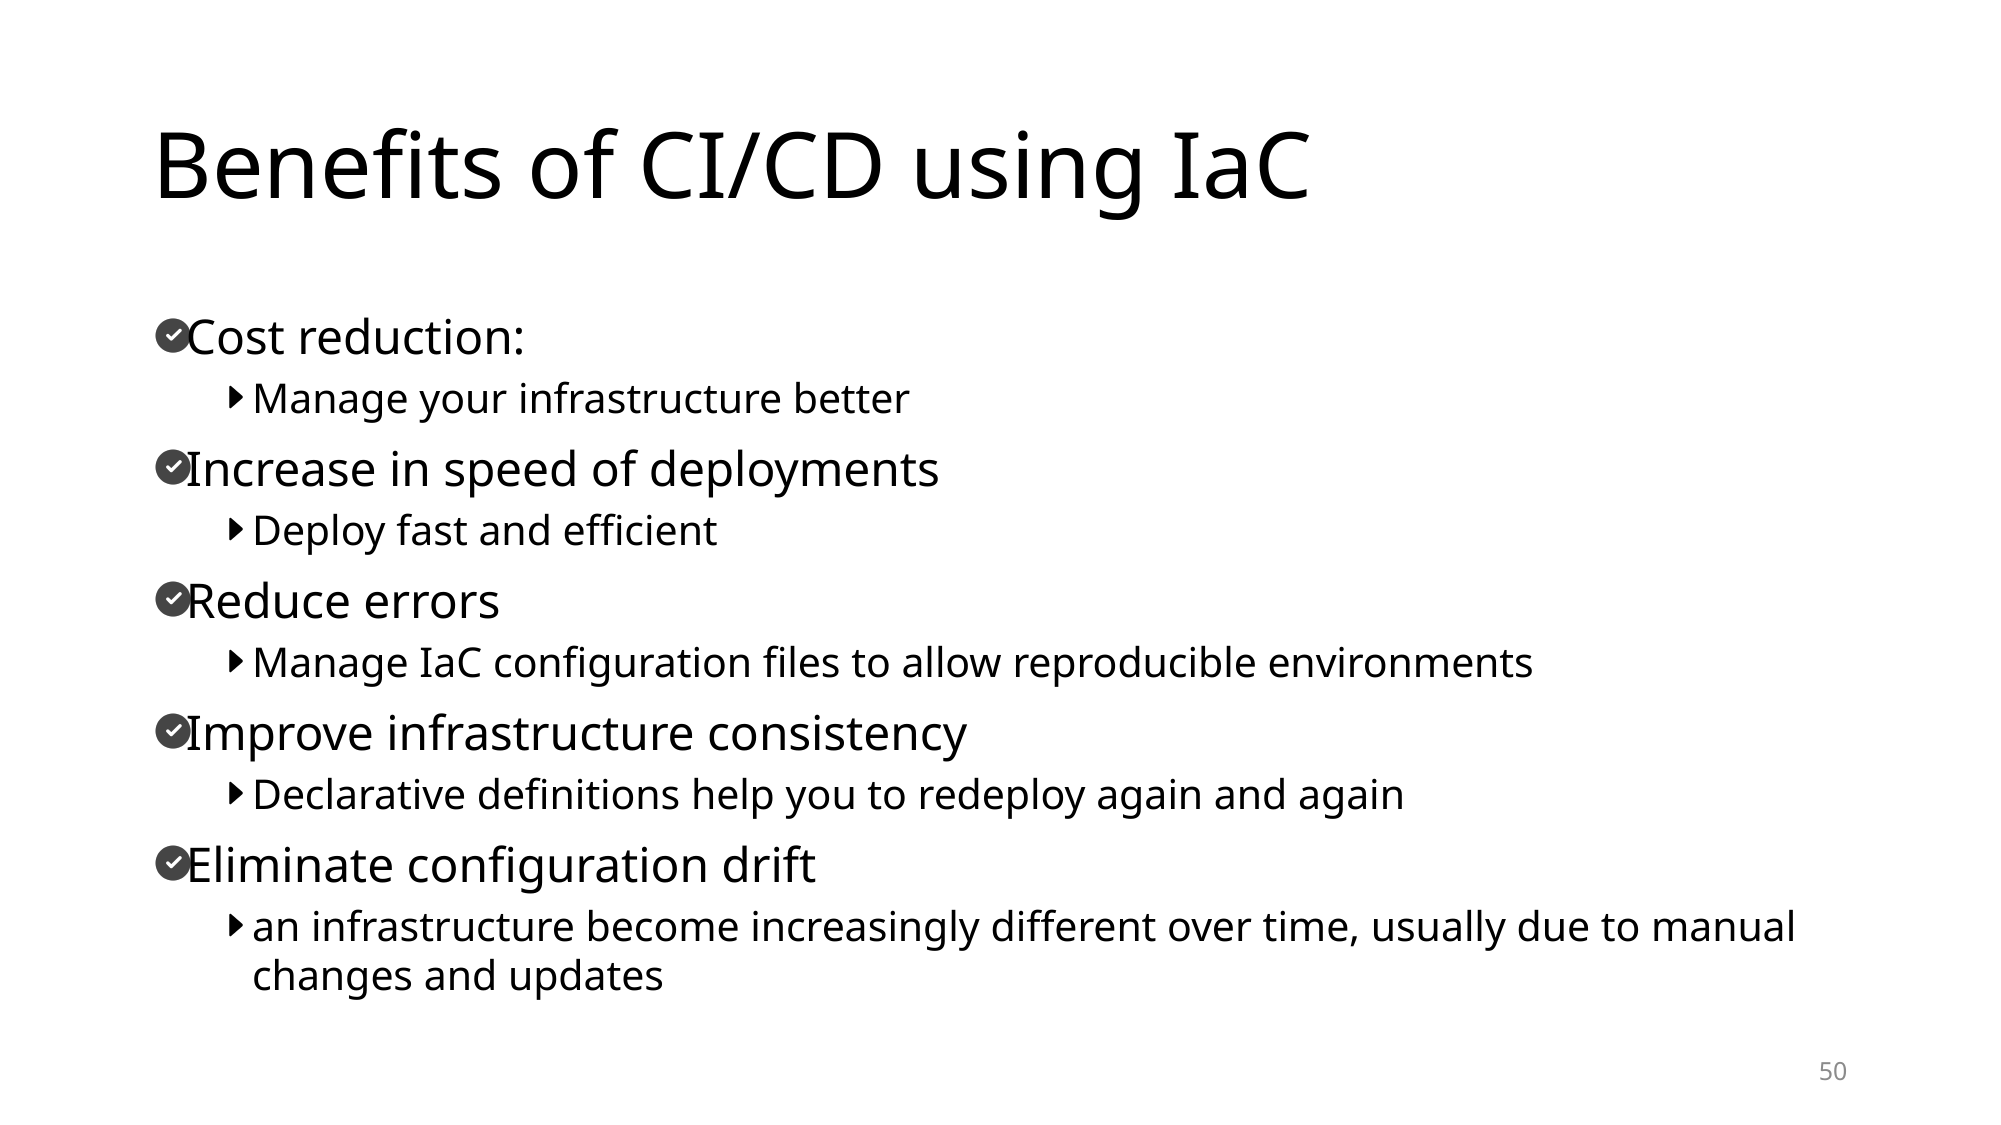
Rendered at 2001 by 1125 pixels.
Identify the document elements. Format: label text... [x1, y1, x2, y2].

picture [218, 643, 254, 679]
picture [218, 907, 254, 943]
slide_number 50 [1412, 1042, 1863, 1103]
picture [152, 315, 194, 356]
picture [152, 710, 194, 752]
picture [218, 379, 254, 415]
picture [152, 578, 194, 620]
picture [218, 775, 254, 811]
list Cost reduction: Manage your infrastructure better Increase in speed of deployments Deploy fast and efficient Reduce errors Manage IaC configuration files to allow reproducible environments Improve infrastructure consistency Declarative definitions help you to redeploy again and again Eliminate configuration drift an infrastructure become increasingly different over time, usually due to manual changes and updates [137, 299, 1863, 1014]
picture [218, 511, 254, 547]
picture [152, 842, 194, 884]
picture [152, 446, 194, 488]
title Benefits of CI/CD using IaC [137, 59, 1863, 278]
